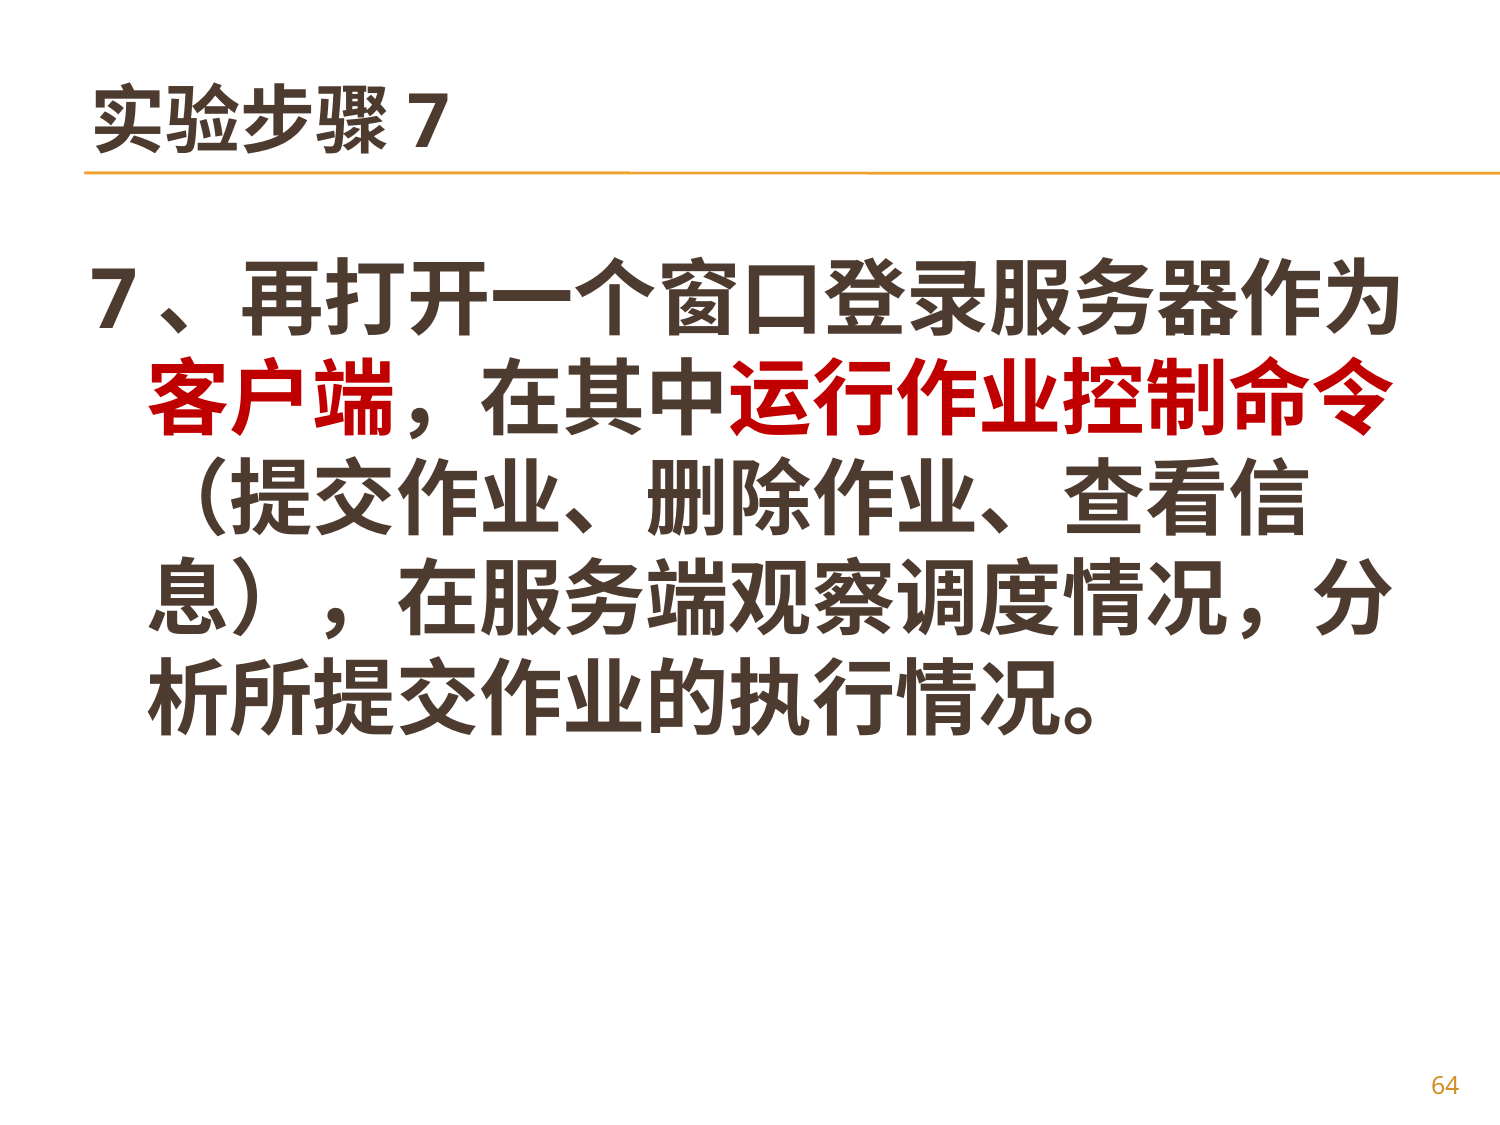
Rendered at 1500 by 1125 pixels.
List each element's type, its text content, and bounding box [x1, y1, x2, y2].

slide_number 64 [1350, 1061, 1475, 1103]
list 7、再打开一个窗口登录服务器作为客户端，在其中运行作业控制命令（提交作业、删除作业、查看信息），在服务端观察调度情况，分析所提交作业的执行情况。 [75, 237, 1425, 913]
title 实验步骤7 [75, 47, 1425, 188]
